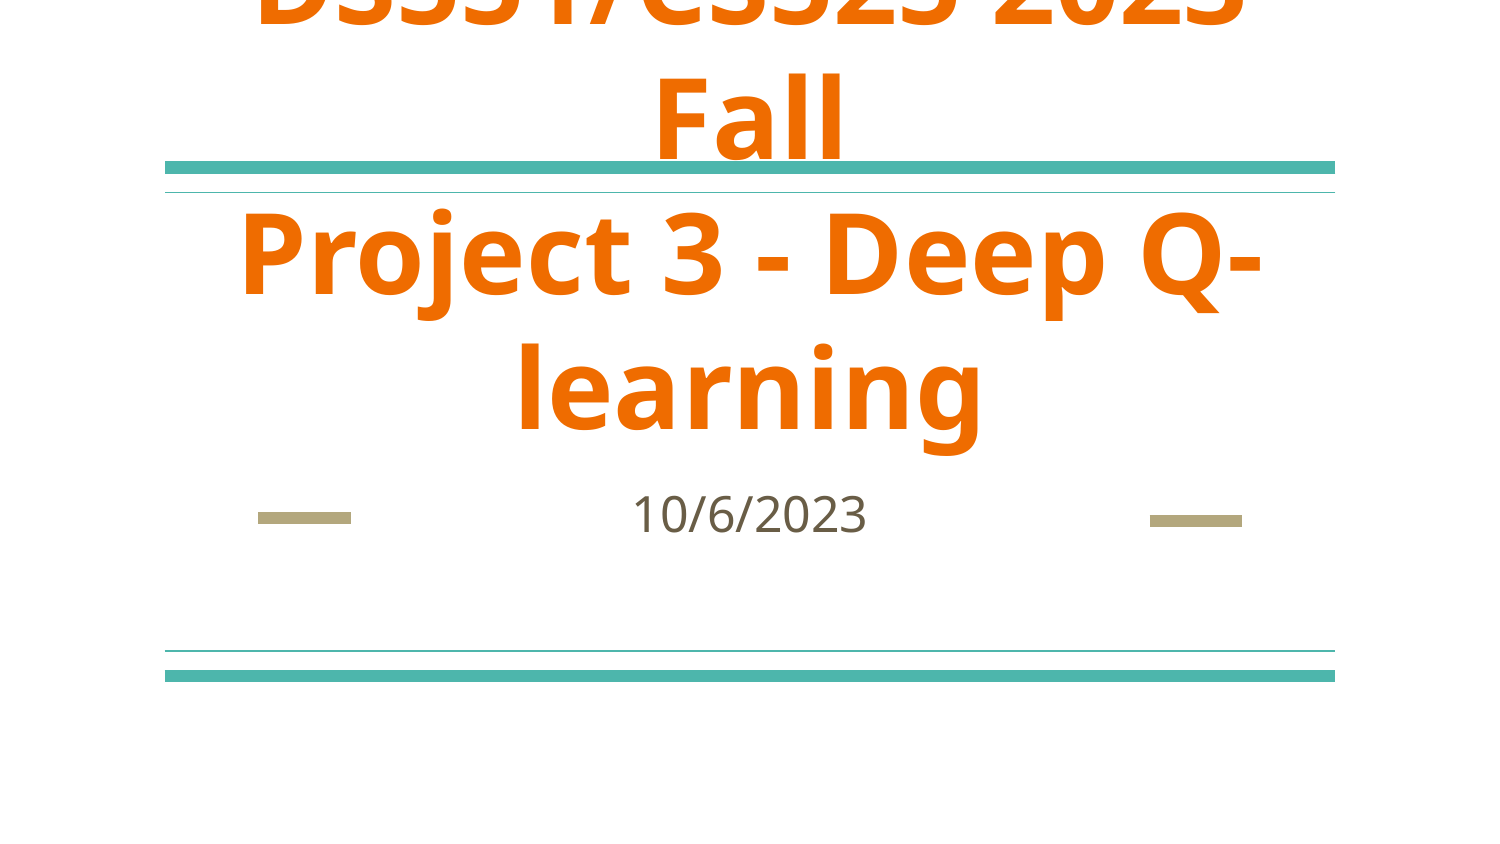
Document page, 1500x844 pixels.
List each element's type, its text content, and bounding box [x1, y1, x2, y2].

title DS551/CS525 2023 Fall Project 3 - Deep Q-learning [164, 299, 1336, 468]
subtitle 10/6/2023 [350, 467, 1150, 598]
